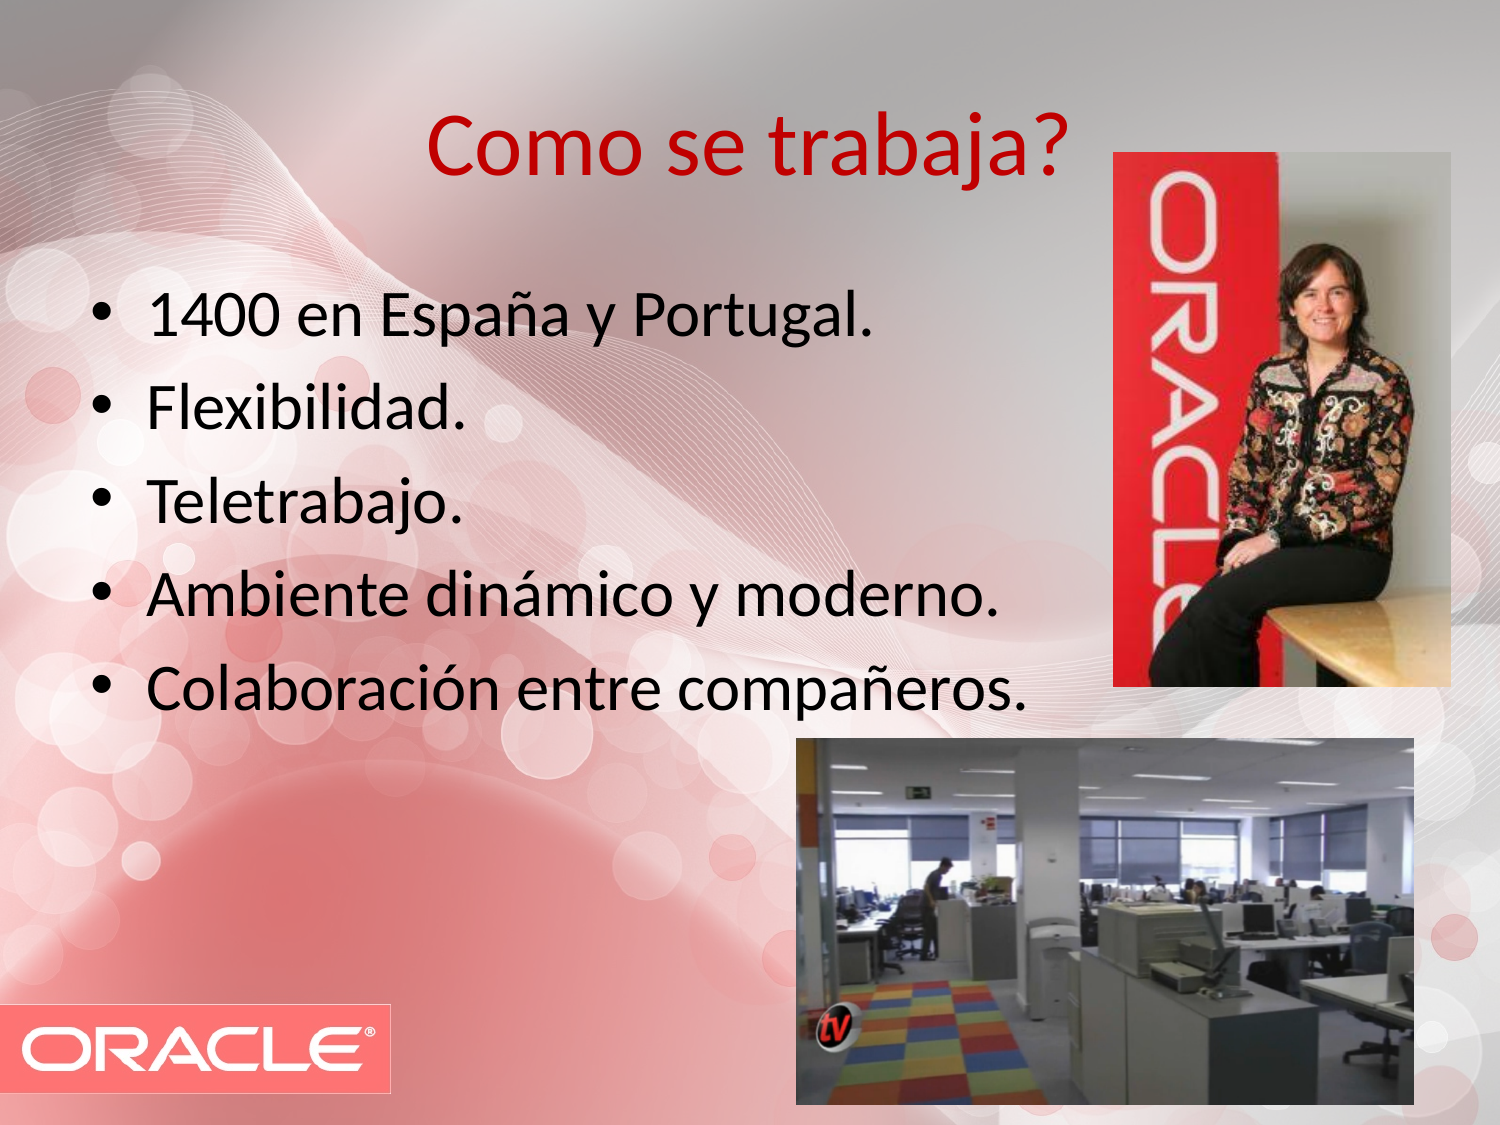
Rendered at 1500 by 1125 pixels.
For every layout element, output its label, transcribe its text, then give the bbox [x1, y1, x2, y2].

picture [796, 737, 1415, 1105]
list 1400 en España y Portugal. Flexibilidad. Teletrabajo. Ambiente dinámico y moderno. Colaboración entre compañeros. [75, 262, 1425, 1005]
picture [1113, 152, 1452, 687]
title Como se trabaja? [75, 45, 1425, 233]
